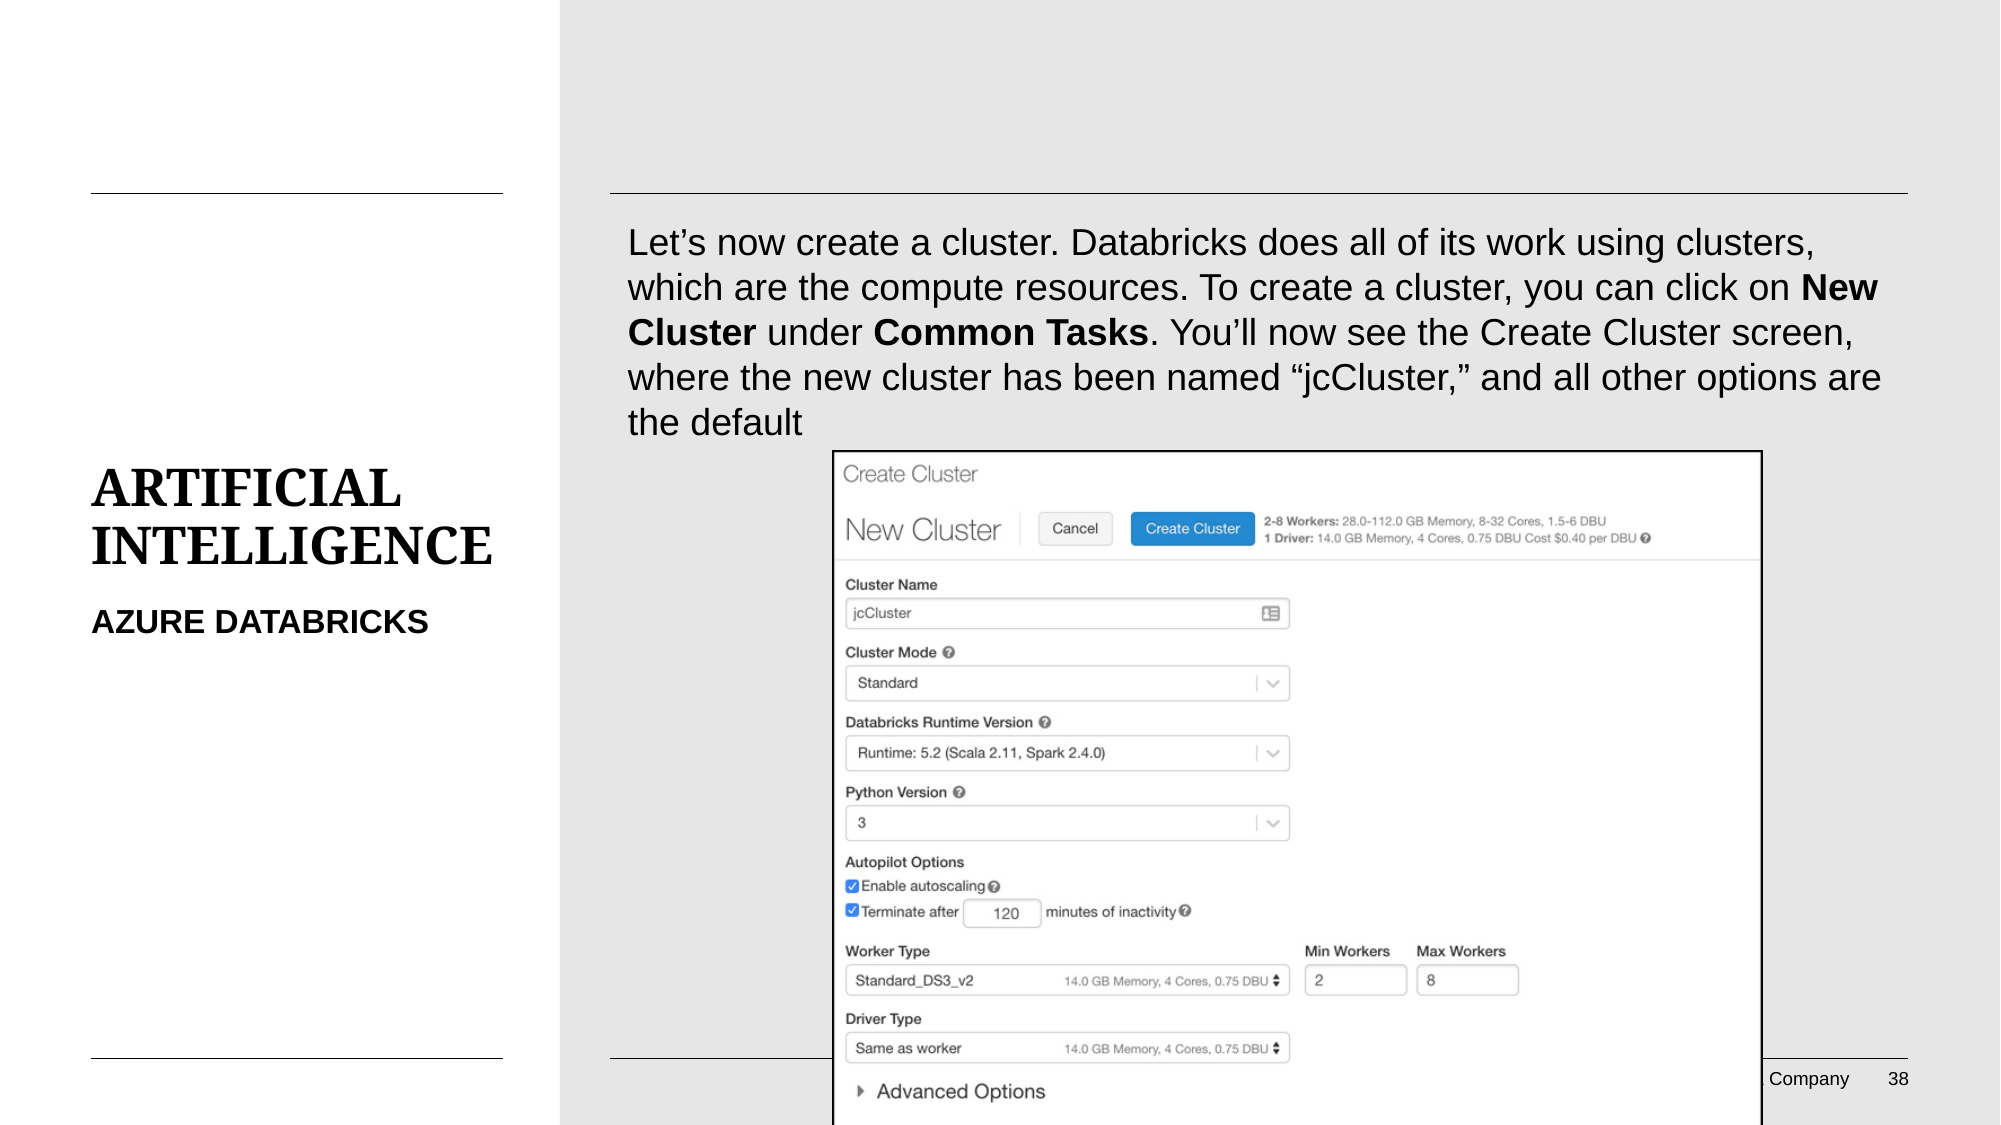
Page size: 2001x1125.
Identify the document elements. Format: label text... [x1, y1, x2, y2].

subtitle Azure Databricks [91, 600, 504, 641]
title Artificial Intelligence [91, 450, 504, 577]
text_box Let’s now create a cluster. Databricks does all of its work using clusters, which are the compute resources. To create a cluster, you can click on New Cluster under Common Tasks. You’ll now see the Create Cluster screen, where the new cluster has been named “jcCluster,” and all other options are the default [613, 210, 1928, 540]
picture [832, 449, 1763, 1125]
